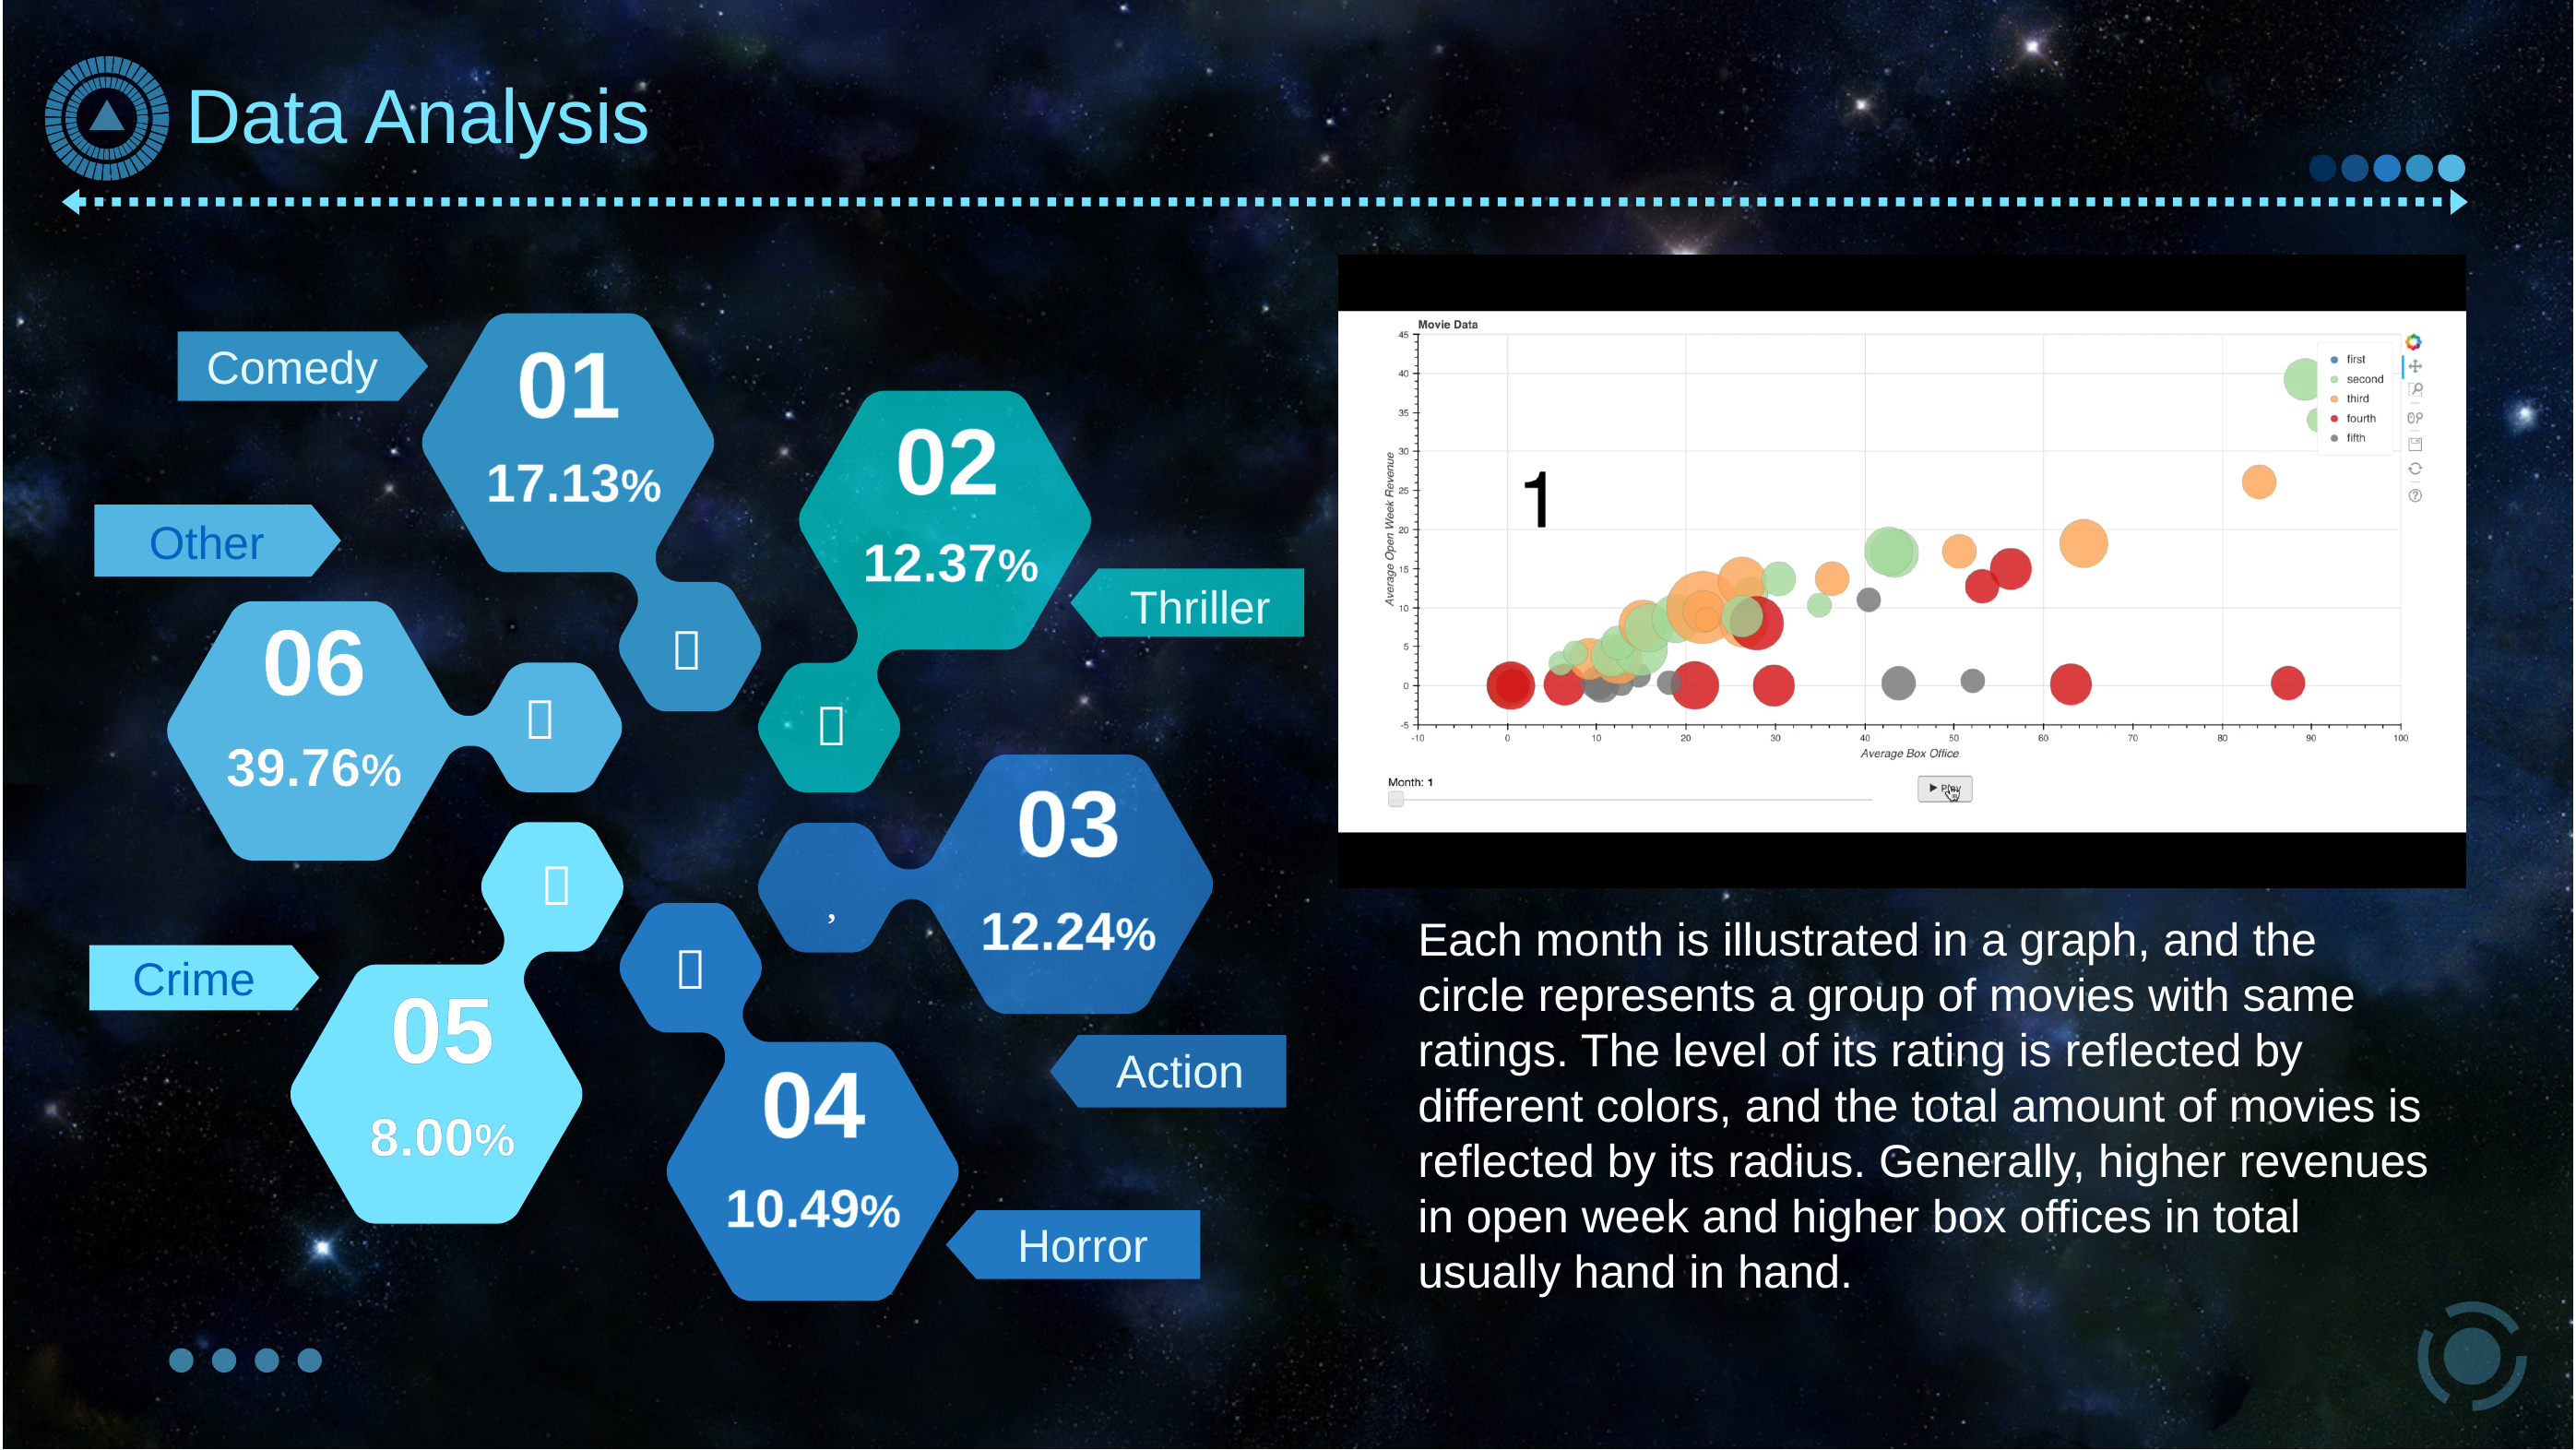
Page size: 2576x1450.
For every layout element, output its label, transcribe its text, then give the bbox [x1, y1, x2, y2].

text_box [177, 331, 429, 496]
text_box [757, 754, 1214, 1015]
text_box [619, 902, 959, 1301]
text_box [167, 600, 623, 862]
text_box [1337, 254, 2467, 889]
text_box Each month is illustrated in a graph, and the circle represents a group of movies with same ratings. The level of its rating is reflected by different colors, and the total amount of movies is reflected by its radius. Generally, higher revenues in open week and higher box offices in total usually hand in hand. [1407, 899, 2449, 1309]
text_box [1049, 1034, 1288, 1124]
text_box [89, 945, 320, 1024]
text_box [421, 313, 762, 712]
picture [3, 0, 2573, 1449]
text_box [94, 504, 341, 577]
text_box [290, 865, 624, 1224]
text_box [1070, 568, 1305, 656]
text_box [757, 390, 1092, 748]
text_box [945, 1209, 1203, 1279]
